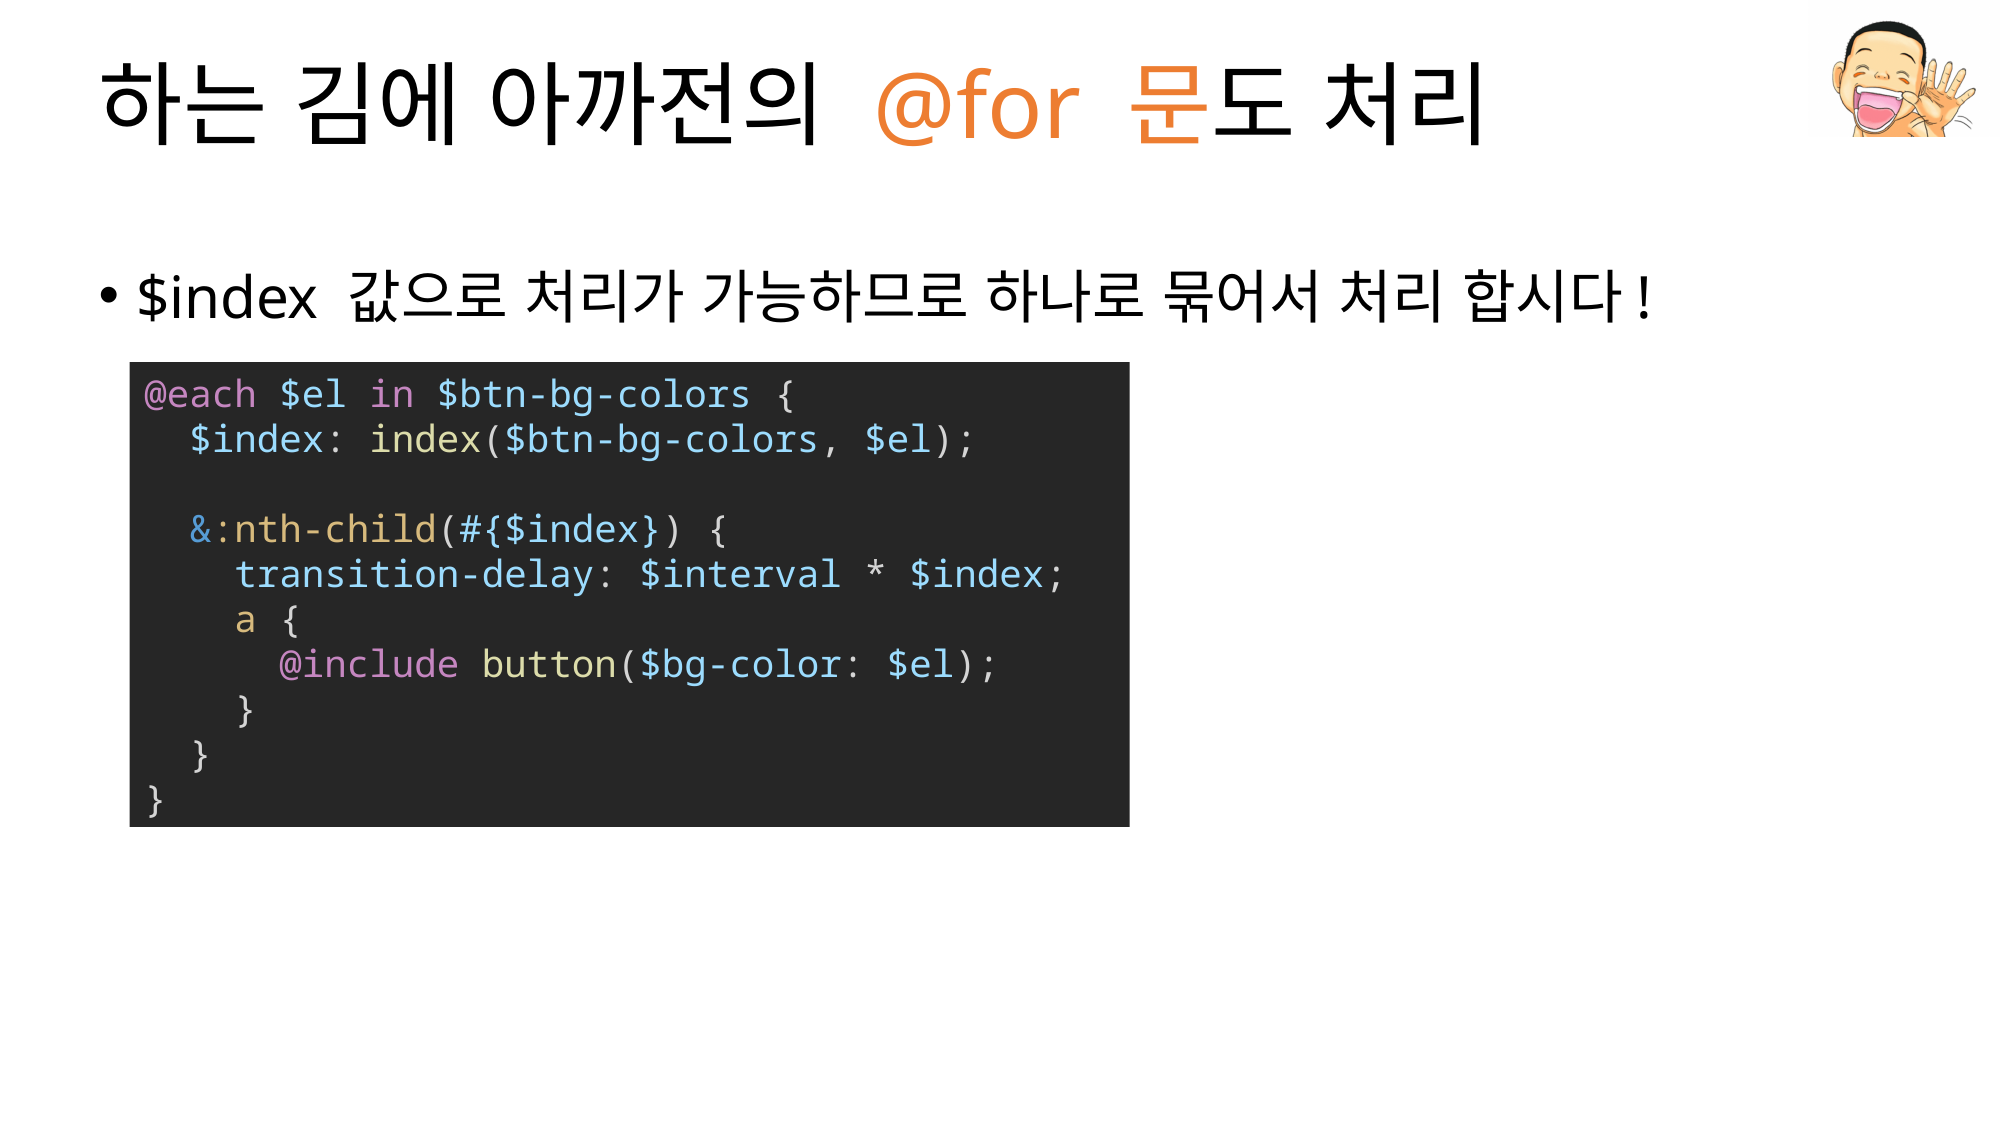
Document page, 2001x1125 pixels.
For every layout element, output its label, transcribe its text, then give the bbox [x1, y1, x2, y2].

picture [1931, 0, 2000, 137]
title 하는 김에 아까전의 @for 문도 처리 [83, 0, 1931, 217]
list $index 값으로 처리가 가능하므로 하나로 묶어서 처리 합시다! [83, 217, 1931, 1125]
